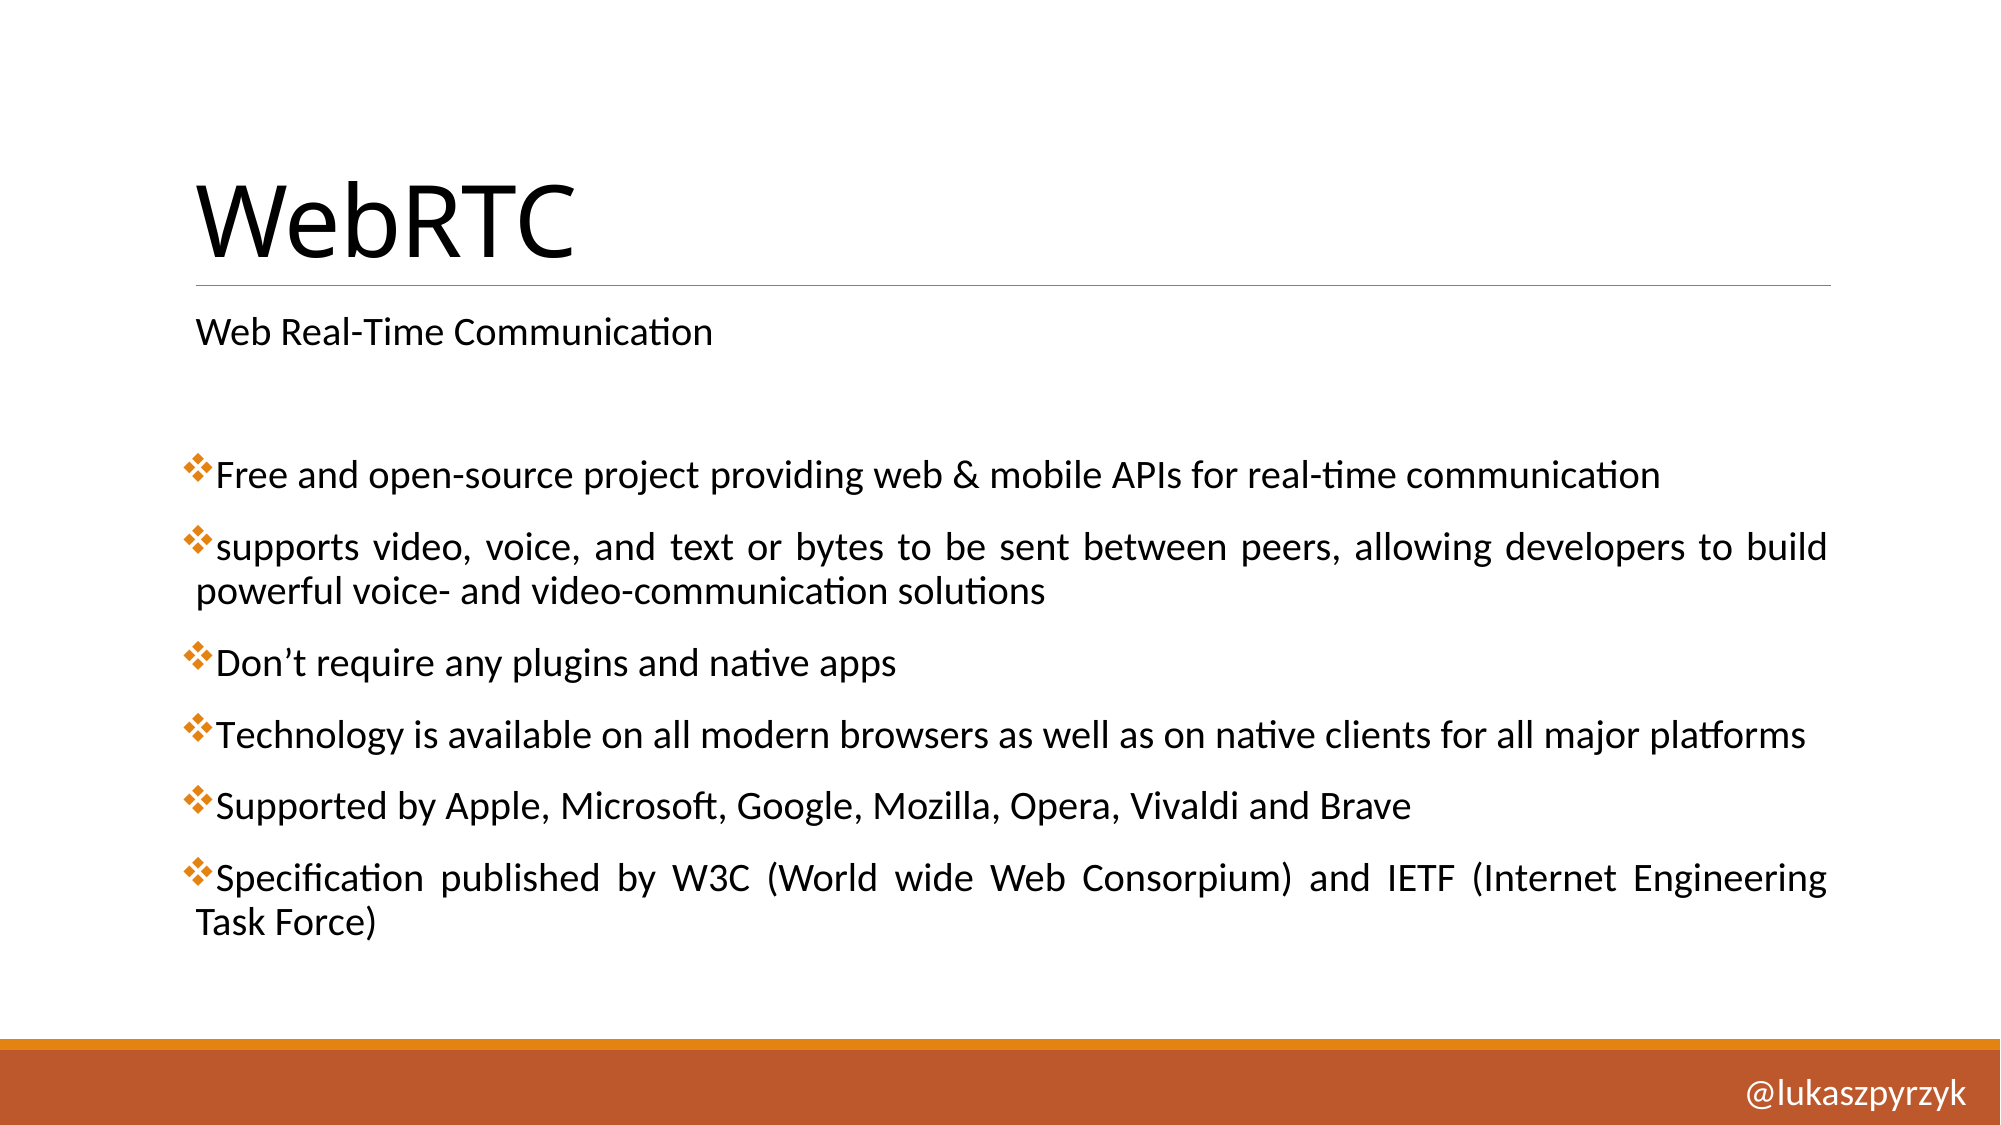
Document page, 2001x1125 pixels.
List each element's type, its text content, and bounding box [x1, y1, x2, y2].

list Web Real-Time Communication Free and open-source project providing web & mobile APIs for real-time communication supports video, voice, and text or bytes to be sent between peers, allowing developers to build powerful voice- and video-communication solutions Don’t require any plugins and native apps Technology is available on all modern browsers as well as on native clients for all major platforms Supported by Apple, Microsoft, Google, Mozilla, Opera, Vivaldi and Brave Specification published by W3C (World wide Web Consorpium) and IETF (Internet Engineering Task Force) [180, 302, 1830, 963]
text_box @lukaszpyrzyk [1728, 1060, 1982, 1121]
title WebRTC [180, 47, 1830, 285]
